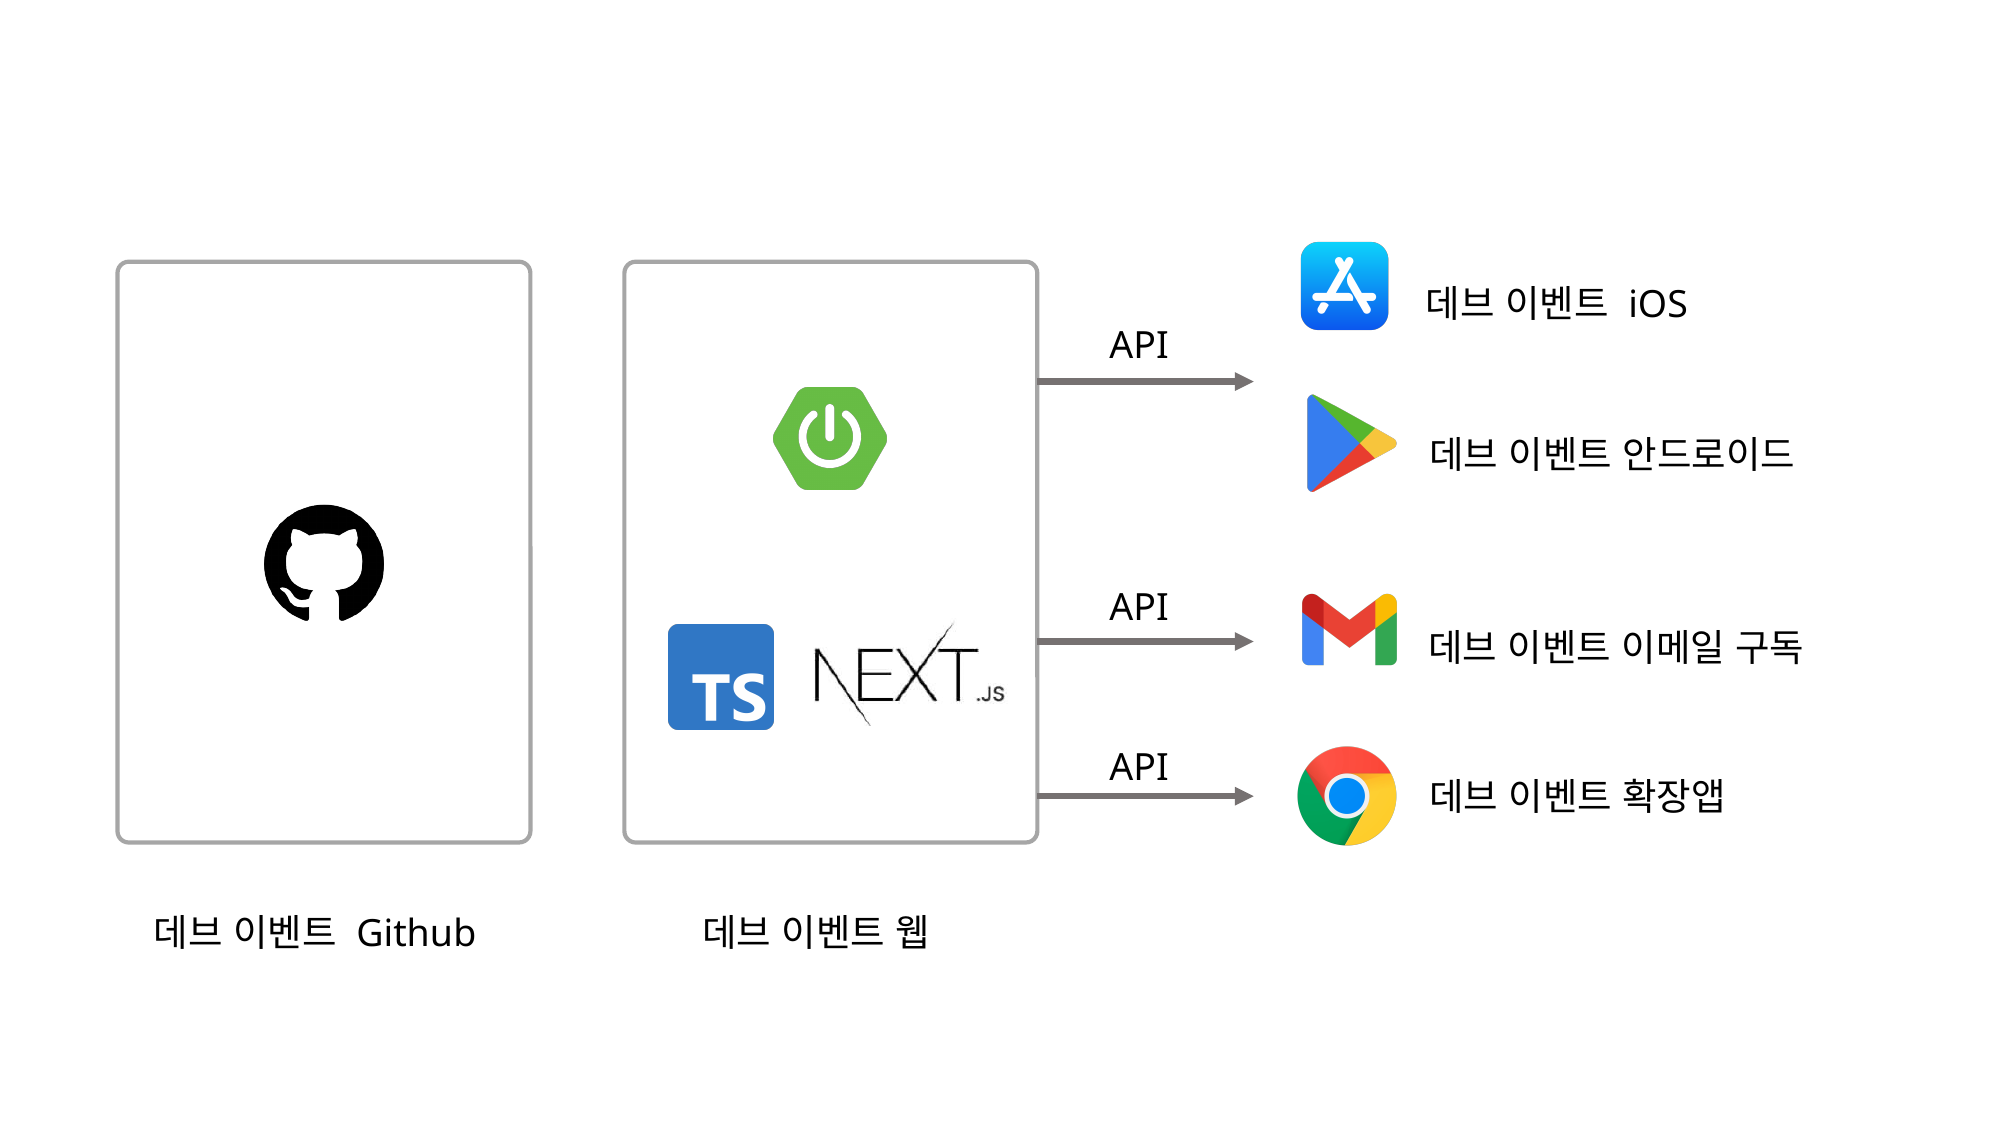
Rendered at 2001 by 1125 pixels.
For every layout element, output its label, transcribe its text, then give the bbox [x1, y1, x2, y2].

text_box 데브 이벤트 확장앱 [1417, 765, 1741, 826]
text_box [623, 260, 1039, 844]
text_box 데브 이벤트 iOS [1411, 272, 1703, 333]
text_box API [1094, 313, 1184, 374]
text_box 데브 이벤트 이메일 구독 [1413, 616, 1820, 677]
text_box 데브 이벤트 Github [139, 901, 491, 961]
text_box [116, 260, 532, 844]
text_box API [1094, 575, 1184, 636]
text_box API [1094, 735, 1184, 795]
picture [773, 387, 887, 490]
picture [1299, 392, 1402, 495]
picture [801, 616, 1011, 726]
picture [668, 624, 774, 731]
picture [1300, 241, 1390, 331]
picture [1283, 592, 1416, 667]
picture [264, 503, 384, 622]
picture [1285, 745, 1417, 848]
text_box 데브 이벤트 웹 [687, 901, 946, 961]
text_box 데브 이벤트 안드로이드 [1414, 423, 1811, 484]
